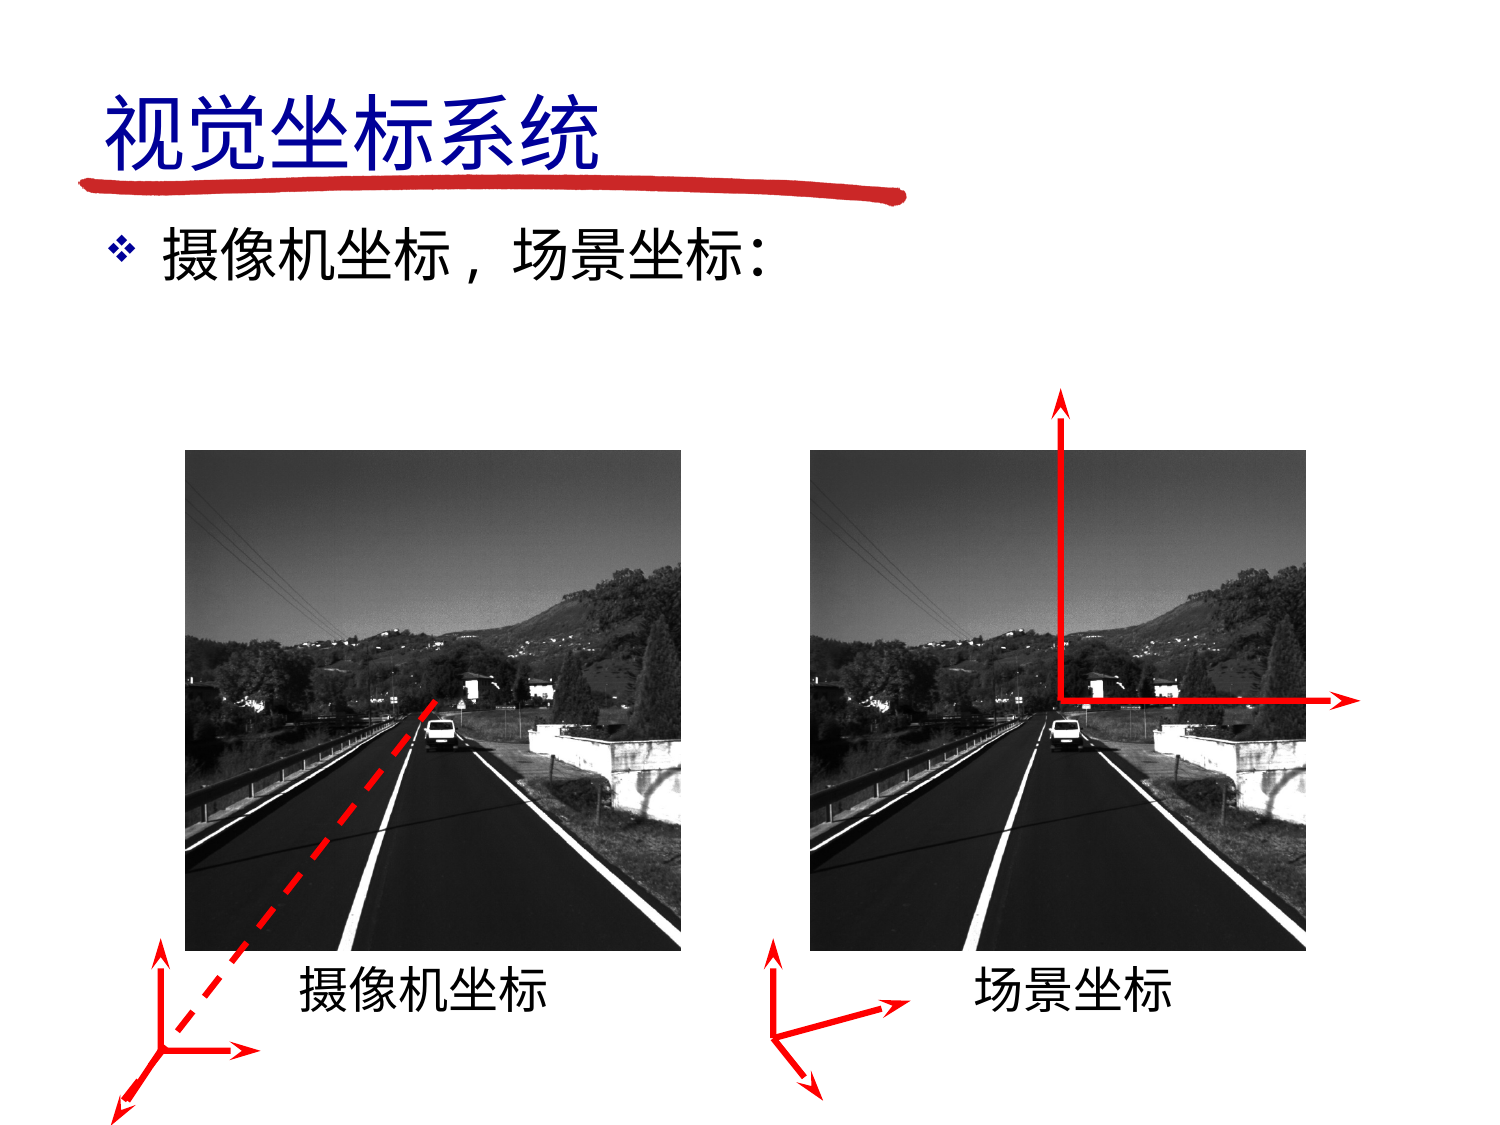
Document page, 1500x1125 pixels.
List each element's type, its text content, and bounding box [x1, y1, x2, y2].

text_box [1054, 388, 1067, 409]
picture [74, 166, 917, 215]
text_box [154, 938, 167, 959]
text_box [1339, 694, 1361, 708]
text_box [767, 938, 780, 959]
text_box [110, 1105, 128, 1125]
text_box 摄像机坐标, 场景坐标： [90, 221, 1366, 407]
text_box 场景坐标 [923, 958, 1224, 1026]
text_box [805, 1080, 824, 1101]
picture [810, 450, 1306, 951]
text_box 摄像机坐标 [273, 958, 574, 1026]
text_box [240, 1044, 261, 1058]
text_box [889, 1000, 911, 1013]
picture [185, 450, 681, 951]
title 视觉坐标系统 [87, 37, 855, 164]
